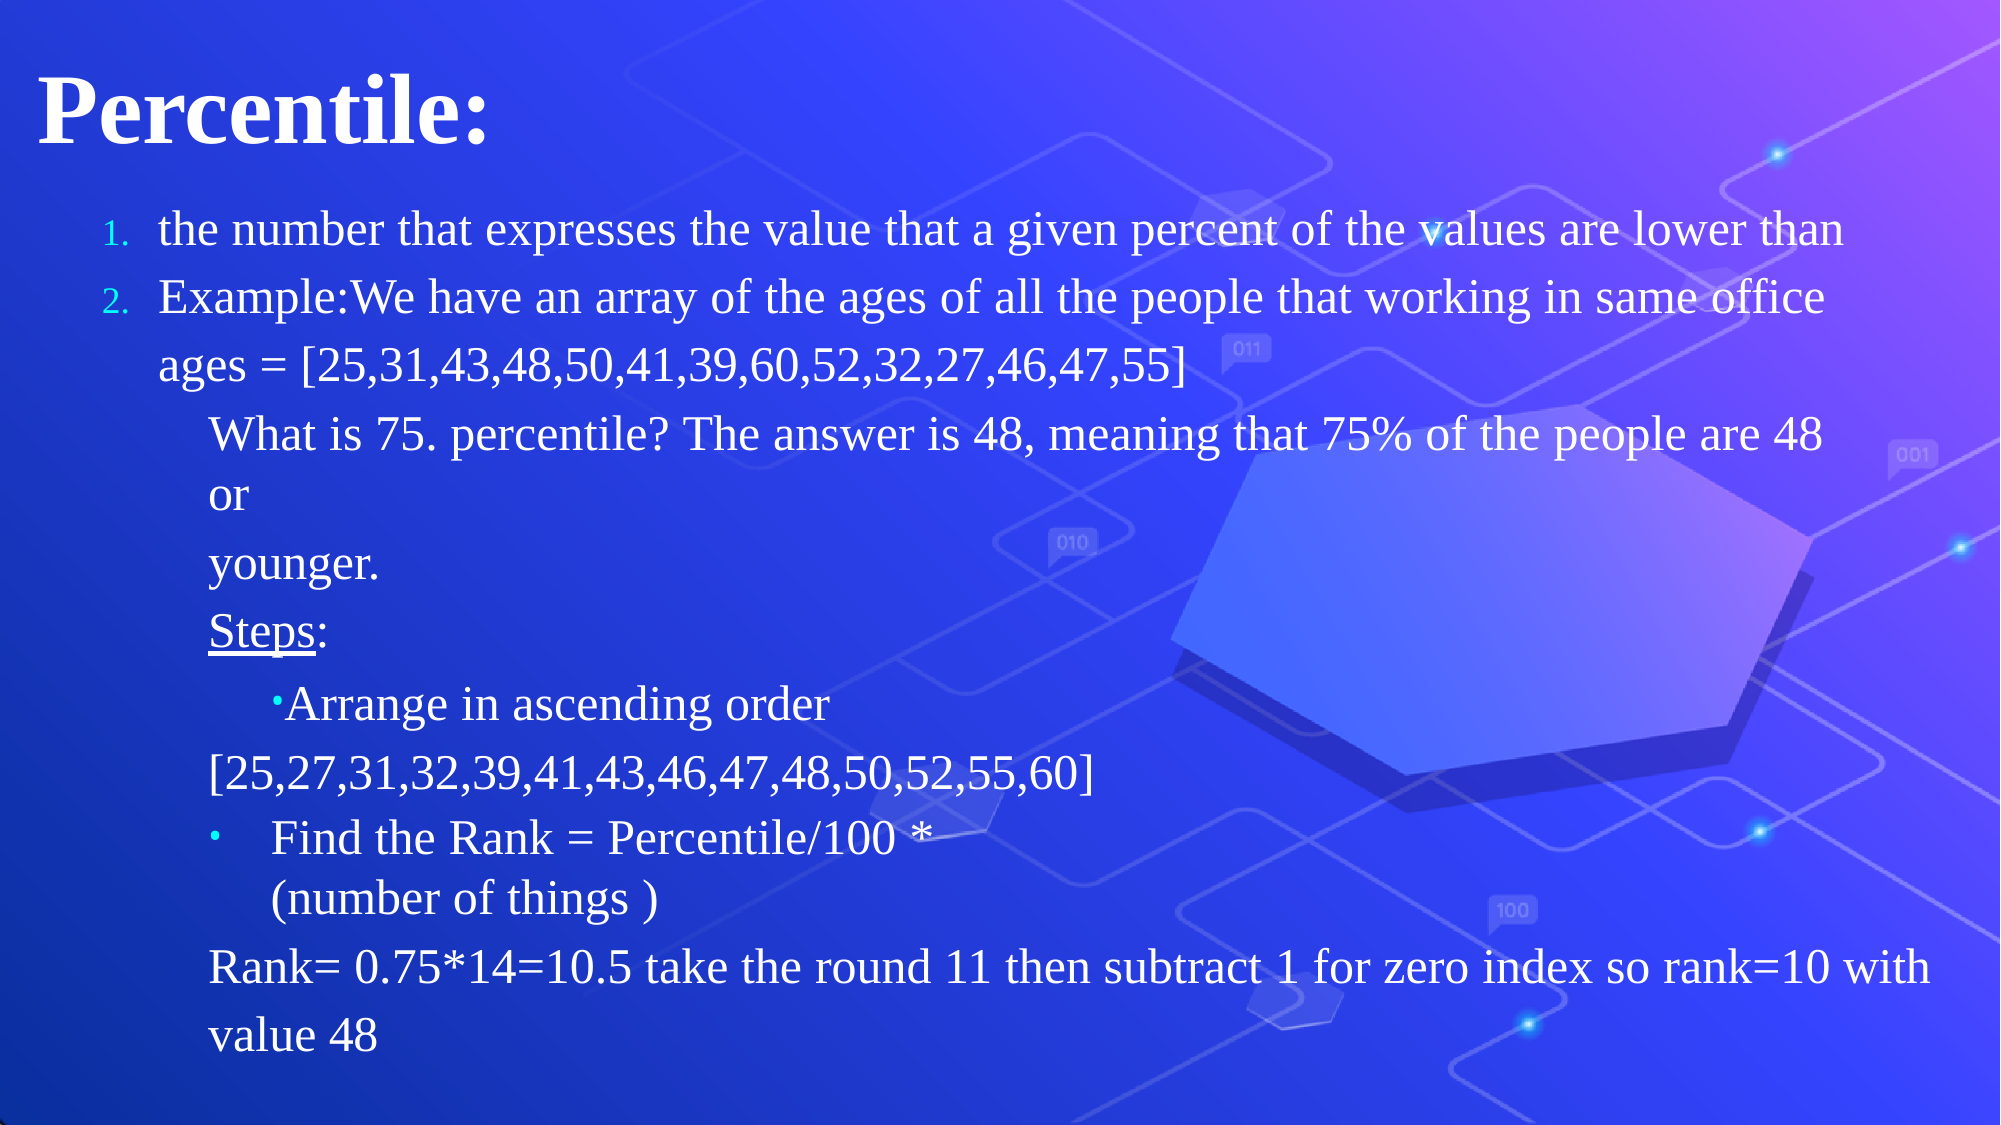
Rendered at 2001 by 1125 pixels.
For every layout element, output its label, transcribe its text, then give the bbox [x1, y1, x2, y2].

text_box the number that expresses the value that a given percent of the values are lower than Example:We have an array of the ages of all the people that working in same office ages = [25,31,43,48,50,41,39,60,52,32,27,46,47,55] What is 75. percentile? The answer is 48, meaning that 75% of the people are 48 or younger. Steps: Arrange in ascending order [25,27,31,32,39,41,43,46,47,48,50,52,55,60] Find the Rank = Percentile/100 * (number of things ) Rank= 0.75*14=10.5 take the round 11 then subtract 1 for zero index so rank=10 with value 48 [99, 183, 1935, 1062]
title Percentile: [33, 41, 1967, 232]
picture [0, 0, 2000, 1125]
